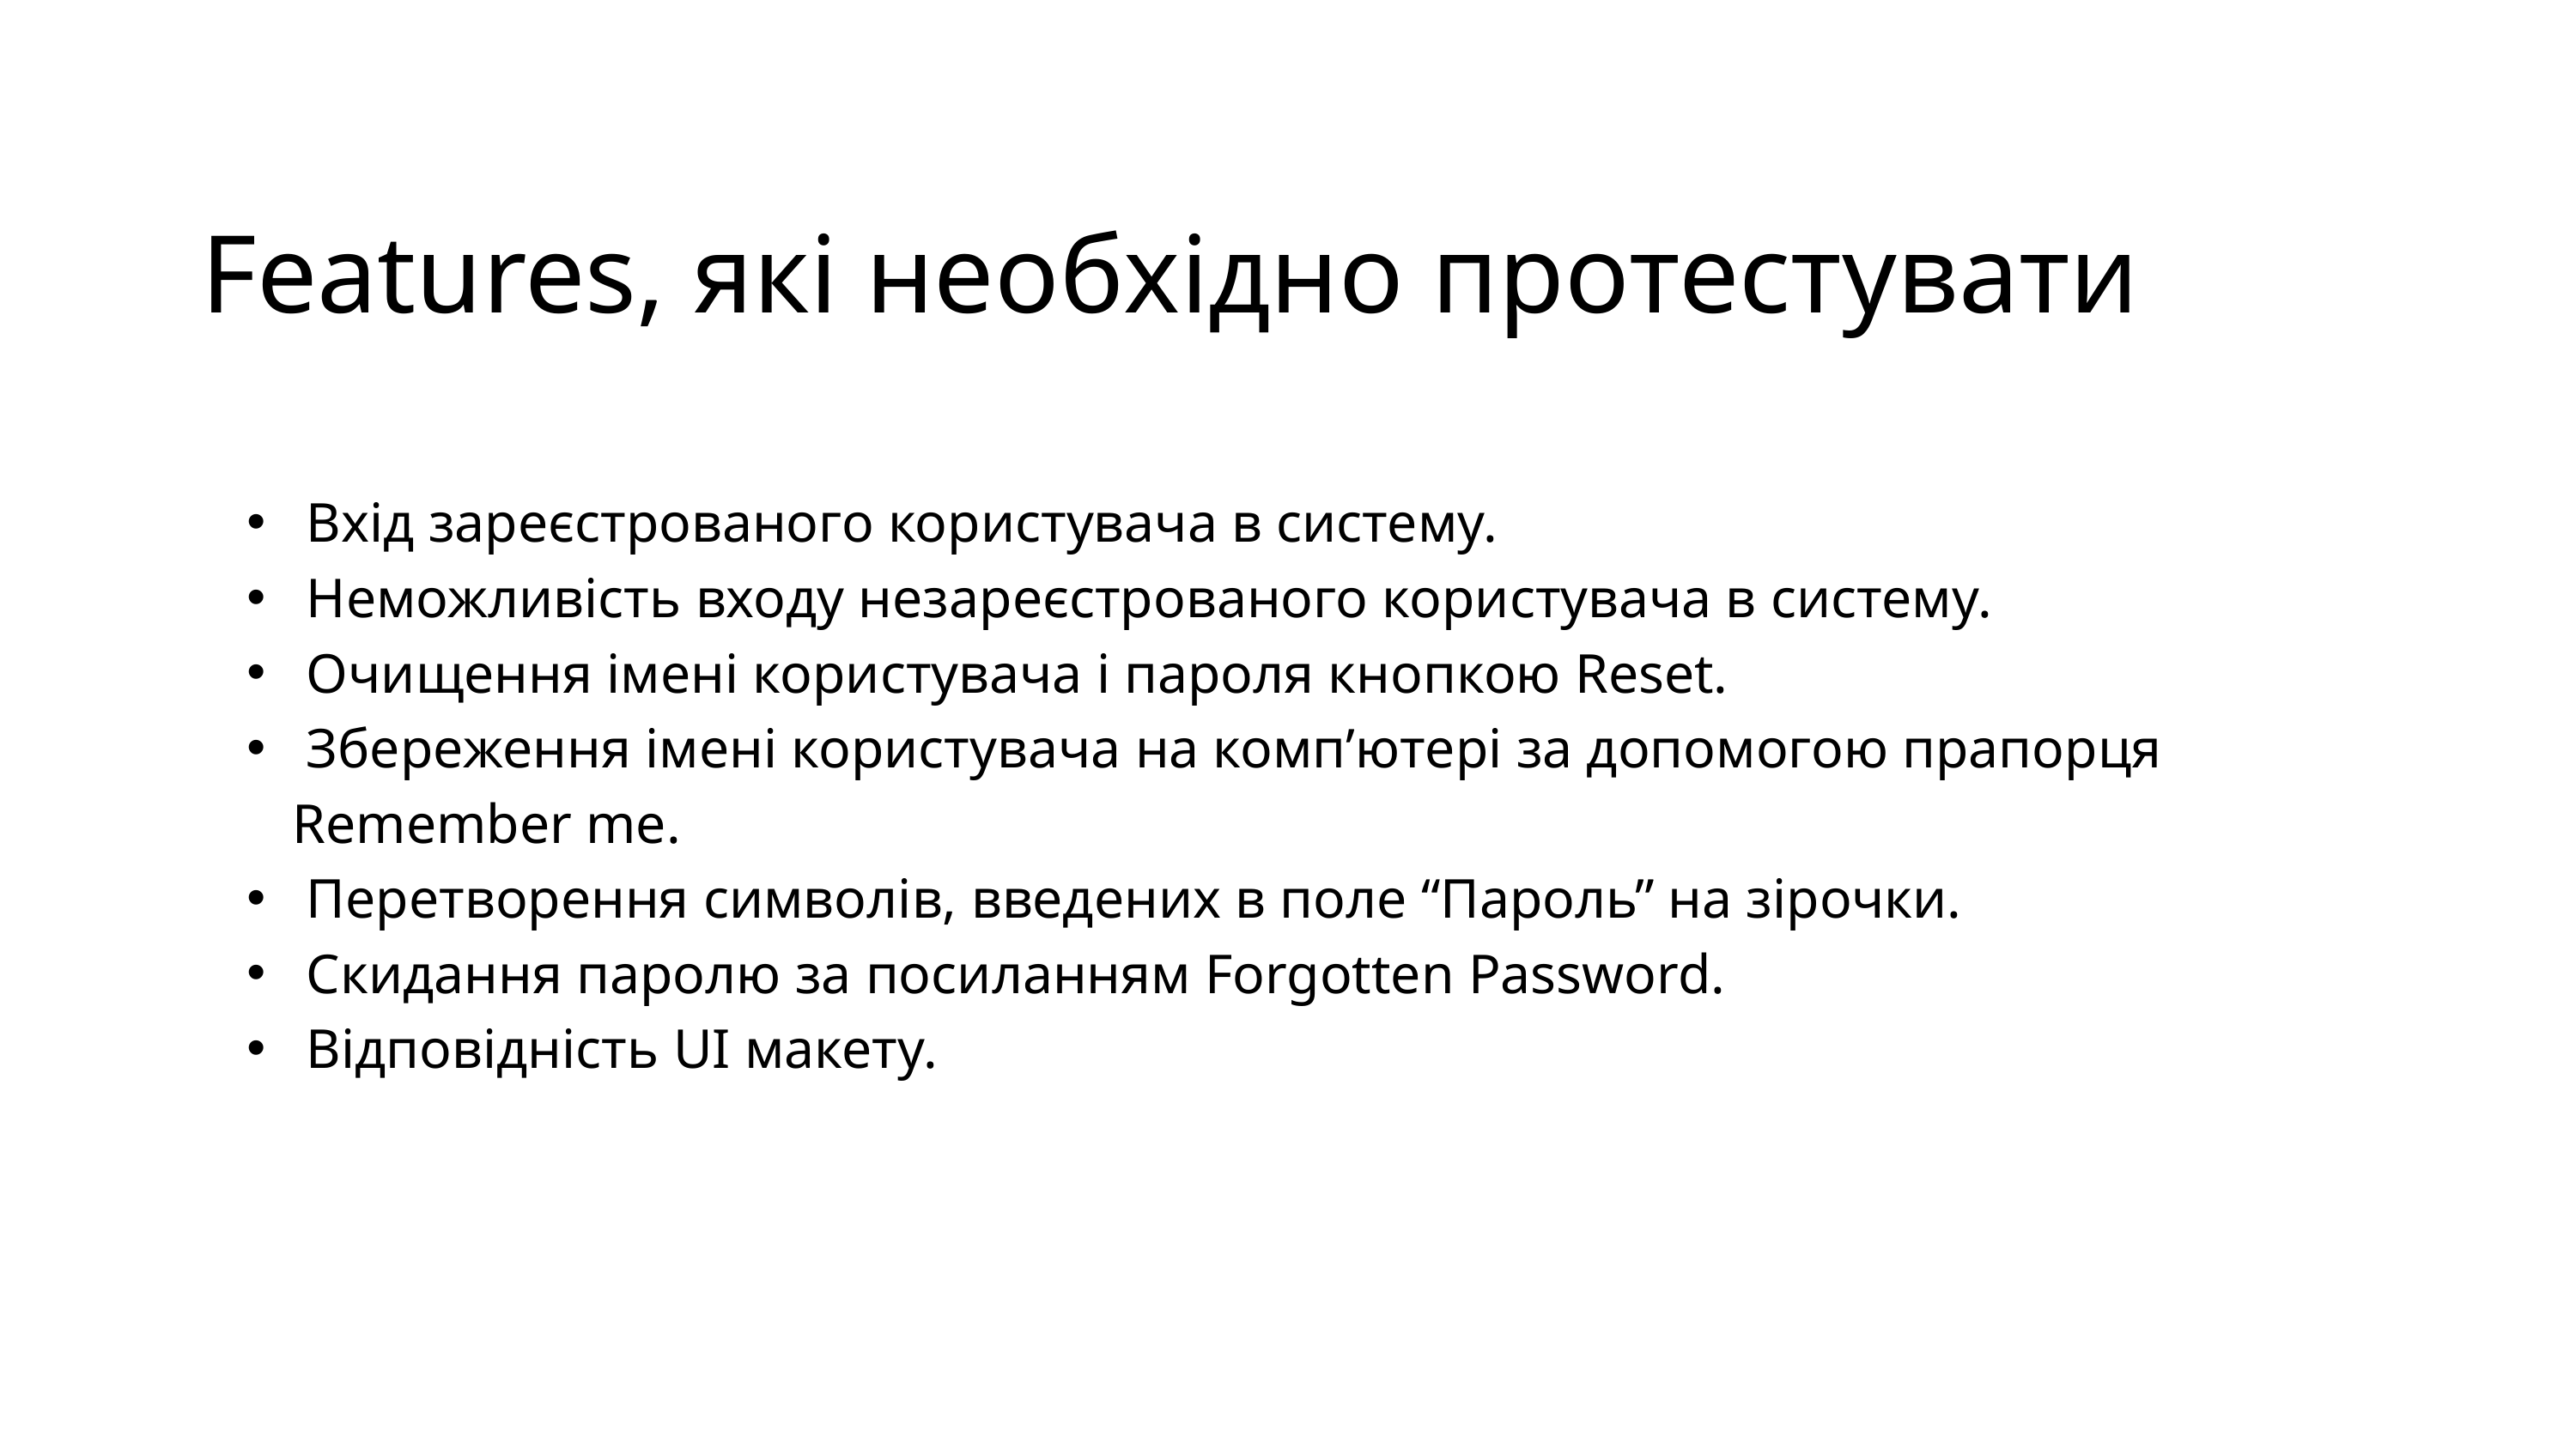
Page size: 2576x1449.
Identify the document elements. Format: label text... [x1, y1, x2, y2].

text_box Вхід зареєстрованого користувача в систему. Неможливість входу незареєстрованого користувача в систему. Очищення імені користувача і пароля кнопкою Reset. Збереження імені користувача на комп’ютері за допомогою прапорця Remember me. Перетворення символів, введених в поле “Пароль” на зірочки. Скидання паролю за посиланням Forgotten Password. Відповідність UI макету. [201, 477, 2375, 1079]
text_box Features, які необхідно протестувати [201, 184, 2220, 334]
